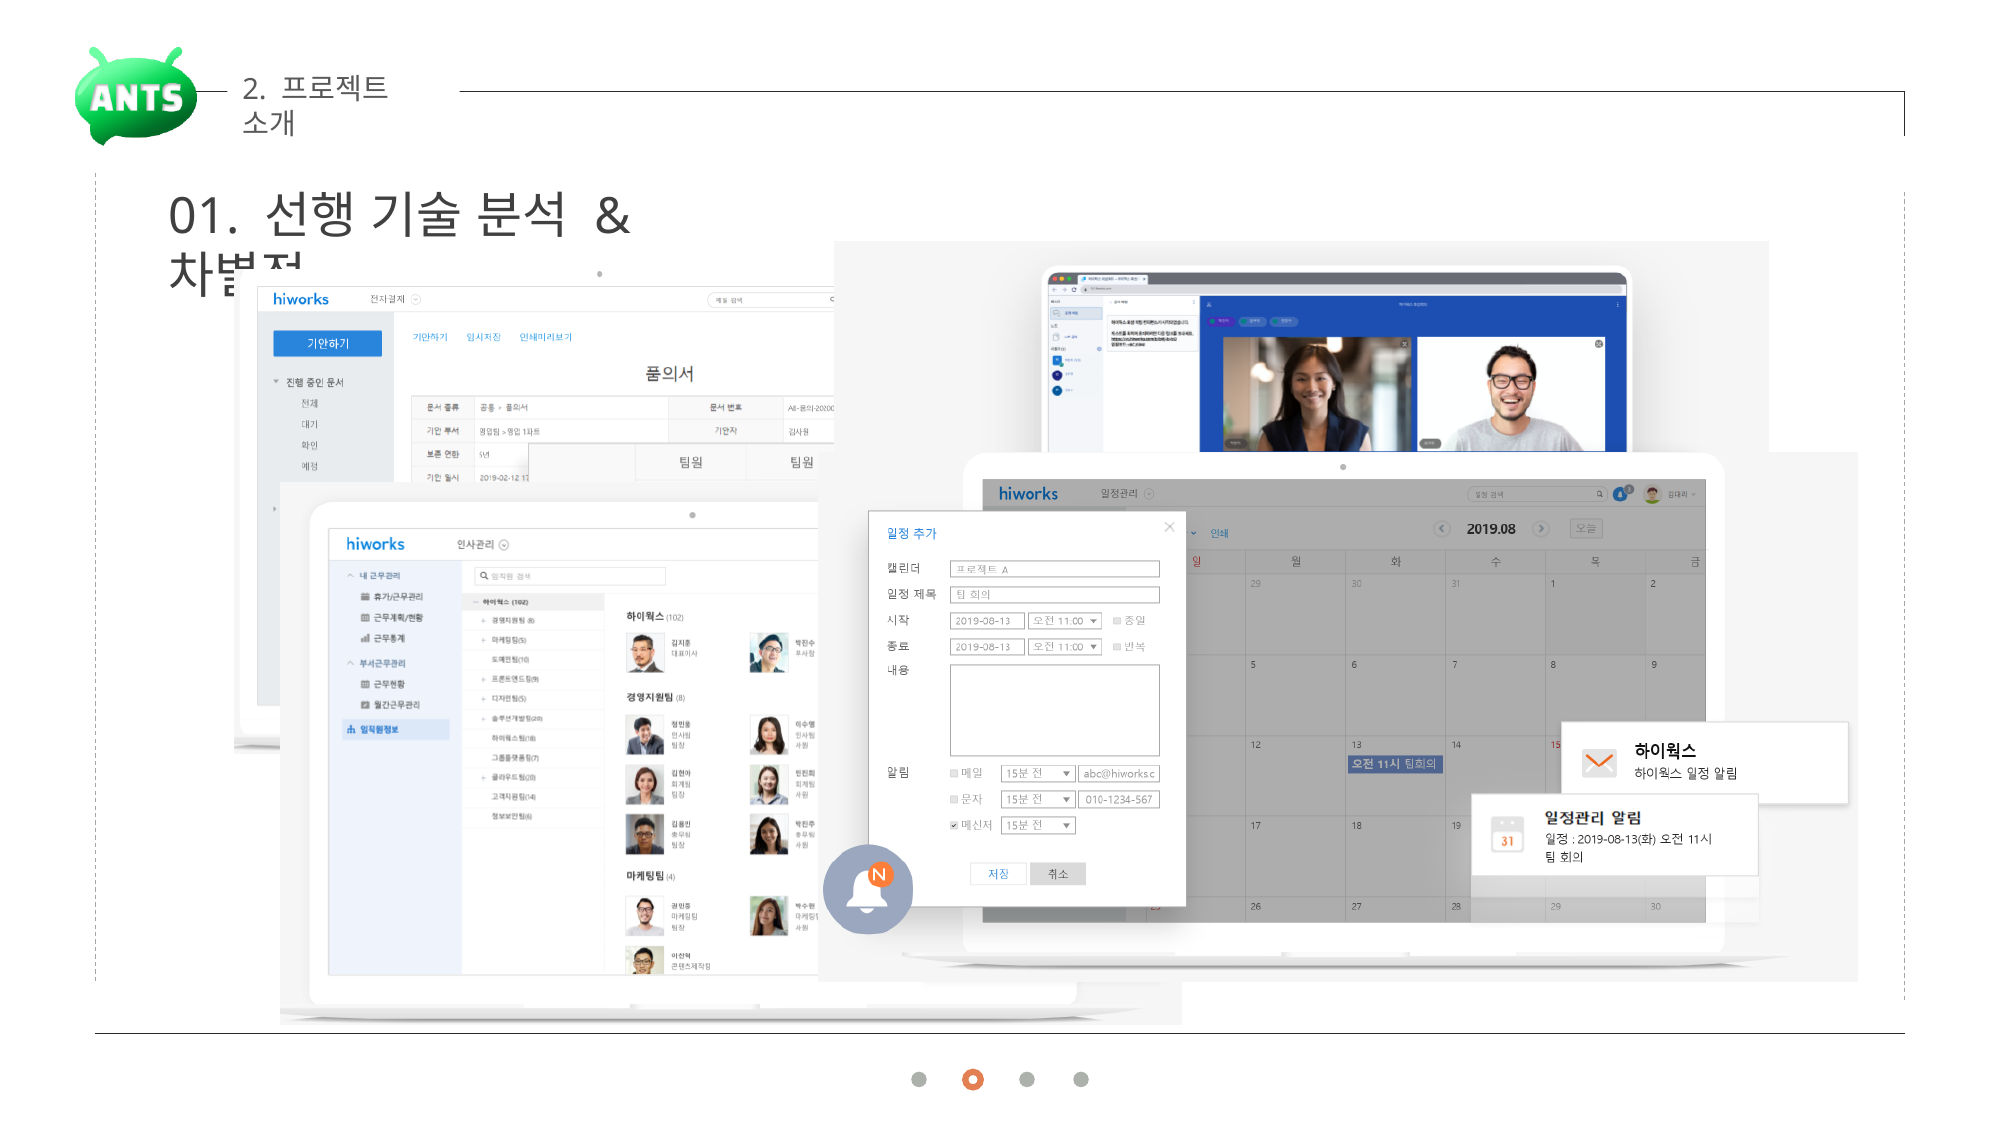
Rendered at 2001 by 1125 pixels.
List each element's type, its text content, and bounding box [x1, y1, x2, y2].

text_box 01. 선행 기술 분석 & 차별점 [154, 176, 776, 312]
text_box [1019, 1071, 1089, 1088]
text_box [910, 1070, 928, 1089]
picture [36, 40, 235, 155]
text_box [460, 91, 1905, 137]
picture [234, 241, 1858, 1025]
text_box [964, 1070, 982, 1089]
text_box 2. 프로젝트 소개 [235, 62, 460, 148]
